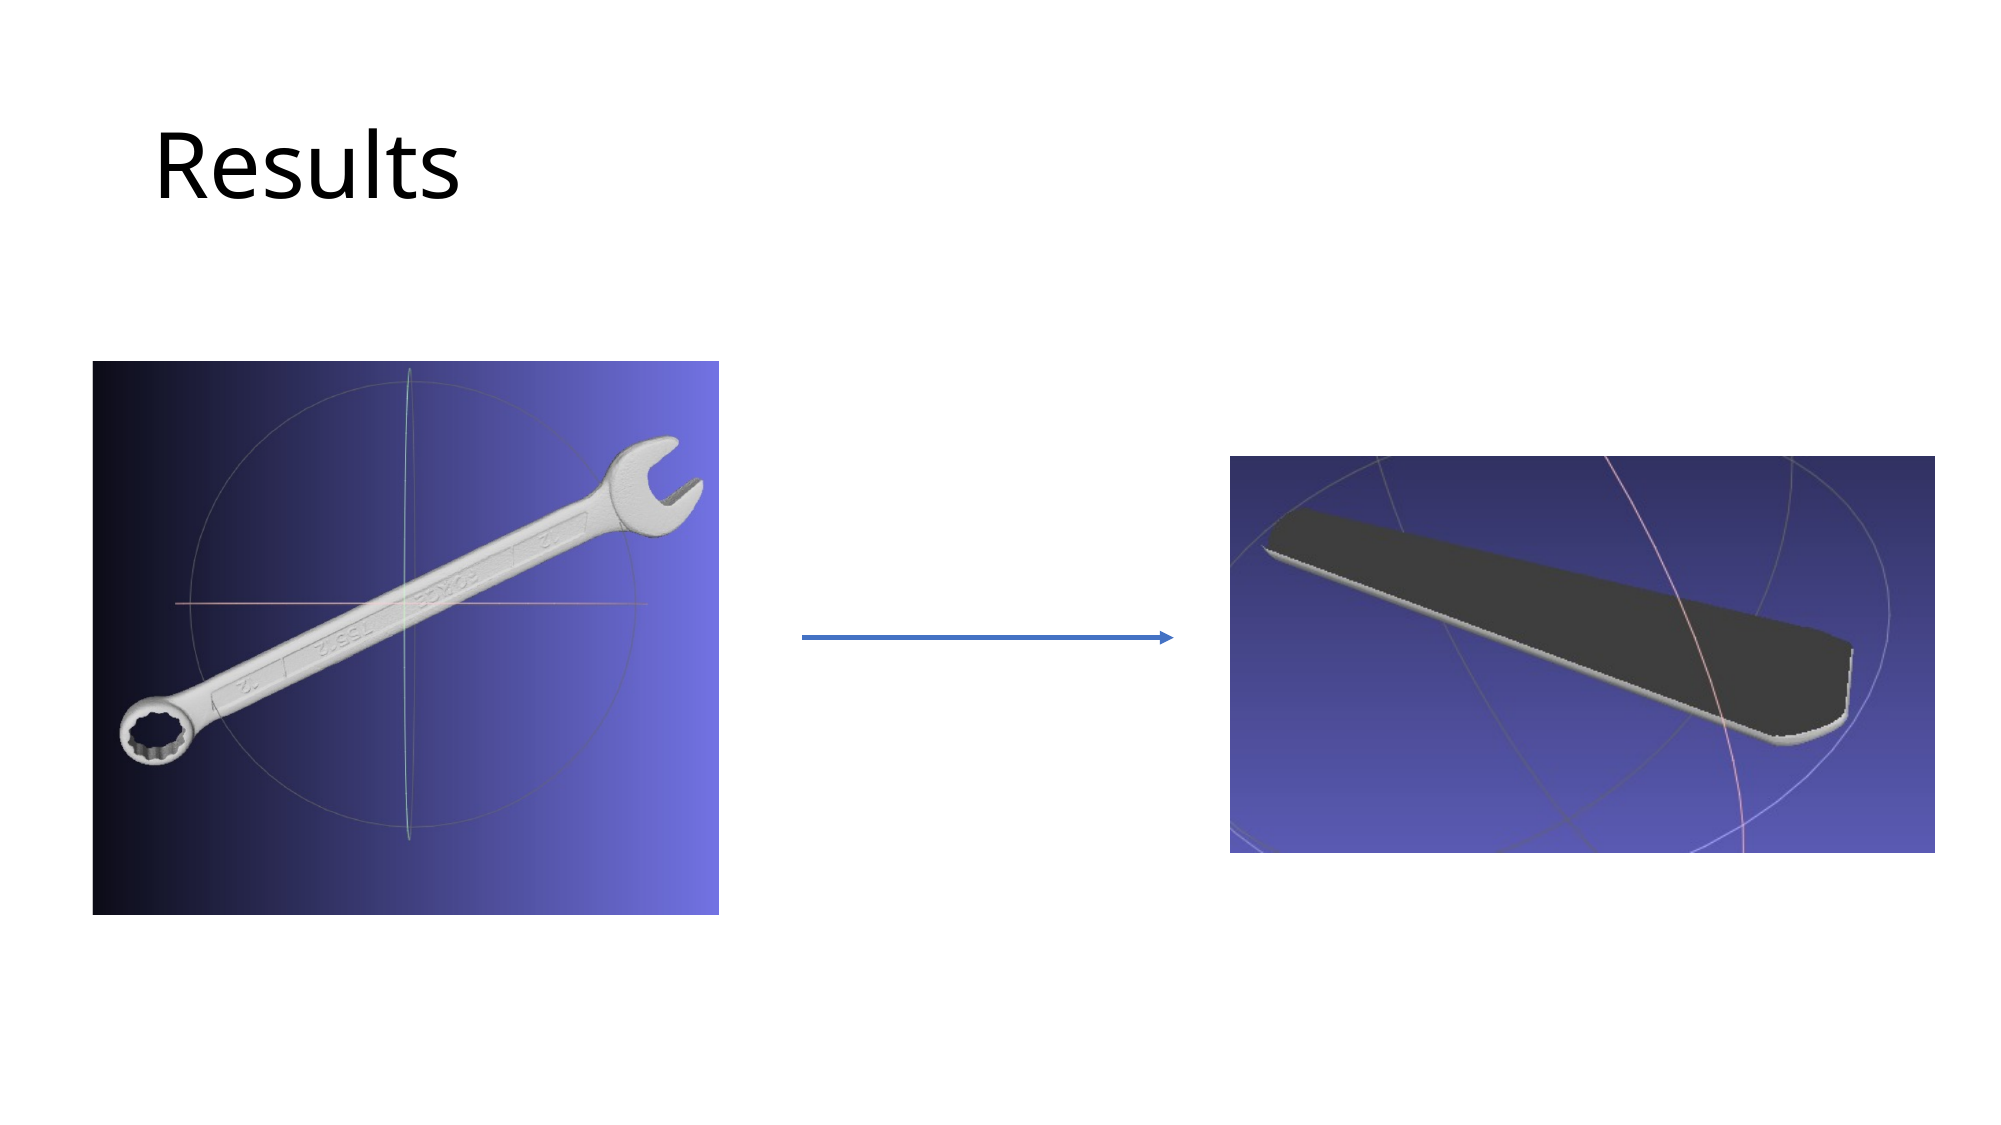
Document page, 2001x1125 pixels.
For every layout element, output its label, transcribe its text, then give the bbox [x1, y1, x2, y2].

picture [1230, 456, 1935, 854]
title Results [137, 59, 1863, 278]
picture [93, 324, 719, 951]
